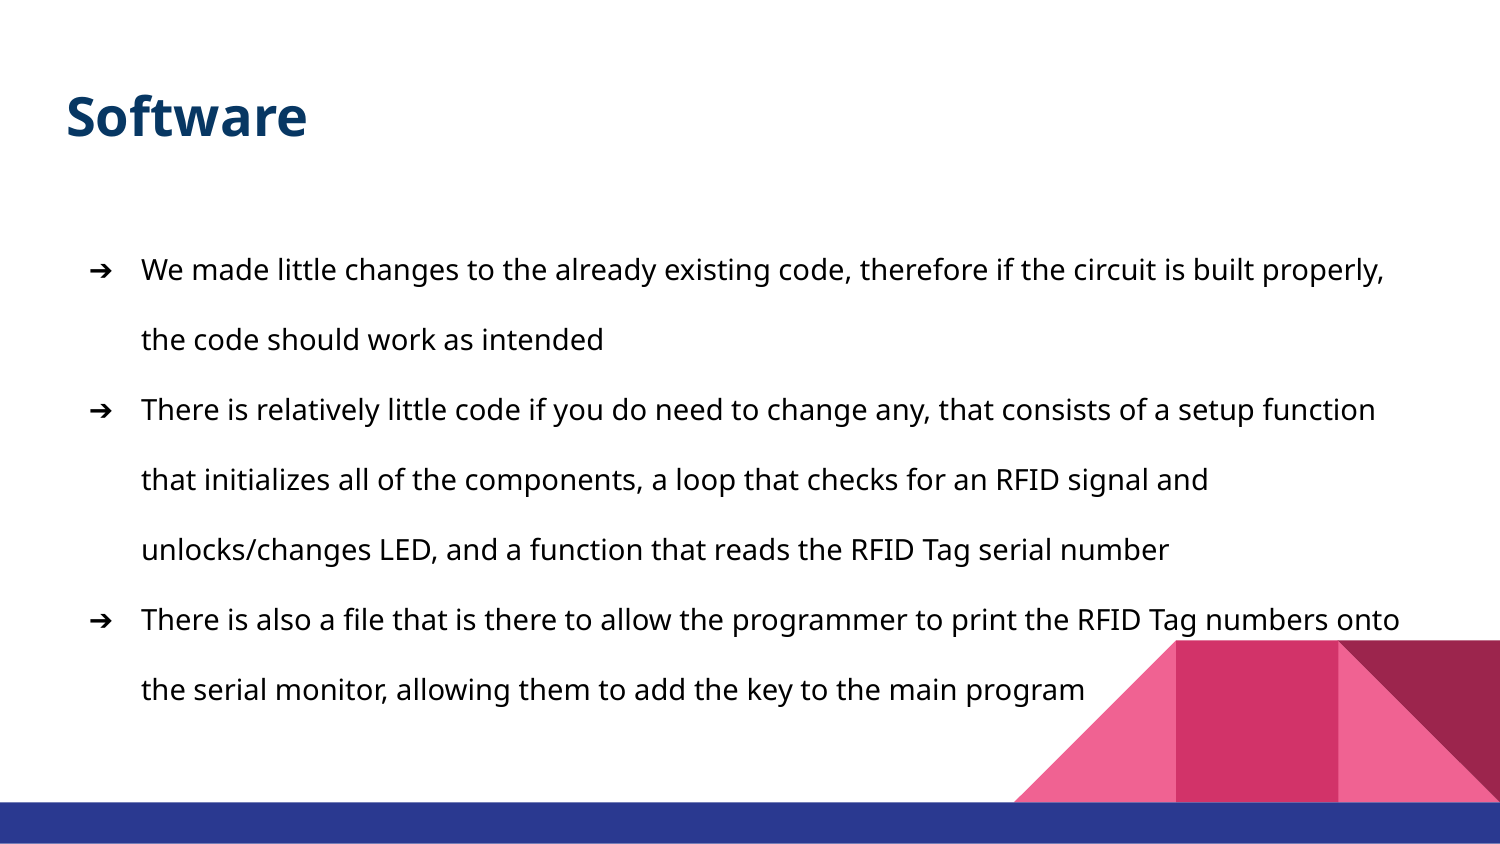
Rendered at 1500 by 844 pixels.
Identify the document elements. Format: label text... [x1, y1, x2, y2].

list We made little changes to the already existing code, therefore if the circuit is built properly, the code should work as intended There is relatively little code if you do need to change any, that consists of a setup function that initializes all of the components, a loop that checks for an RFID signal and unlocks/changes LED, and a function that reads the RFID Tag serial number There is also a file that is there to allow the programmer to print the RFID Tag numbers onto the serial monitor, allowing them to add the key to the main program [51, 201, 1449, 750]
title Software [51, 67, 1449, 167]
